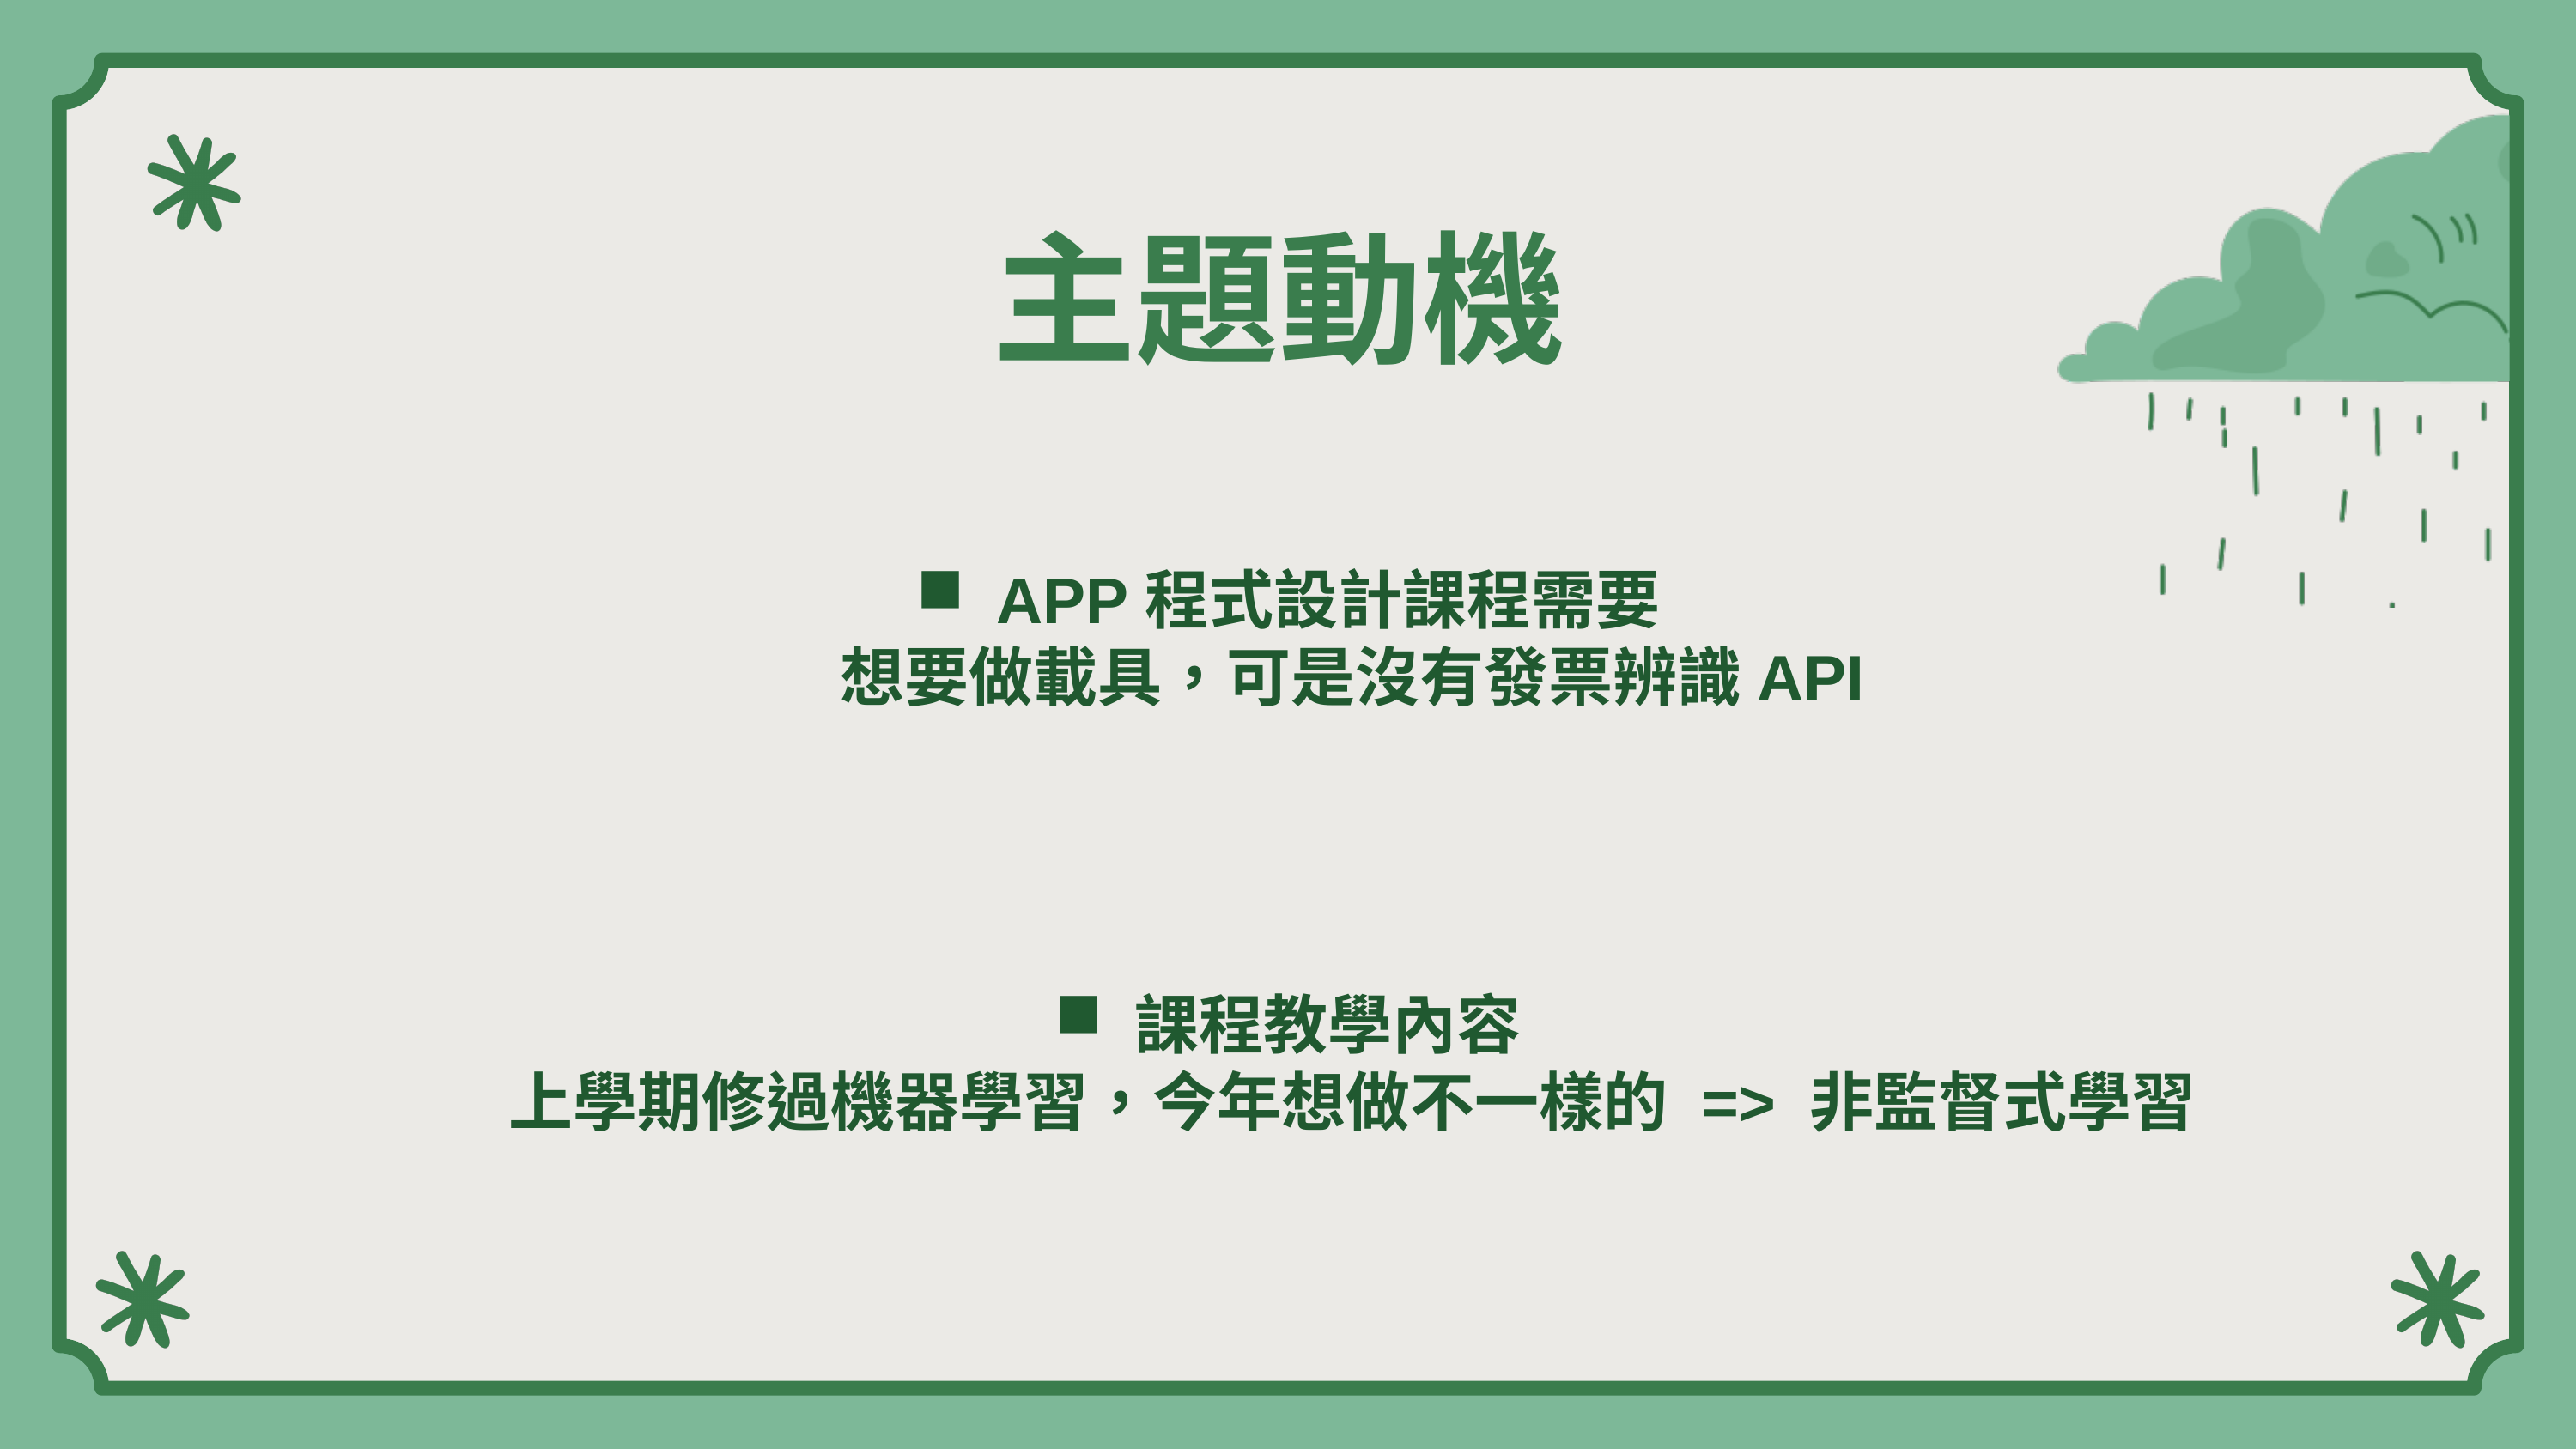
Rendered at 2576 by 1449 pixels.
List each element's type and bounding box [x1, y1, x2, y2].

picture [92, 1247, 191, 1349]
picture [2056, 111, 2510, 608]
picture [2388, 1247, 2487, 1349]
text_box [58, 39, 2517, 1389]
picture [144, 130, 243, 232]
